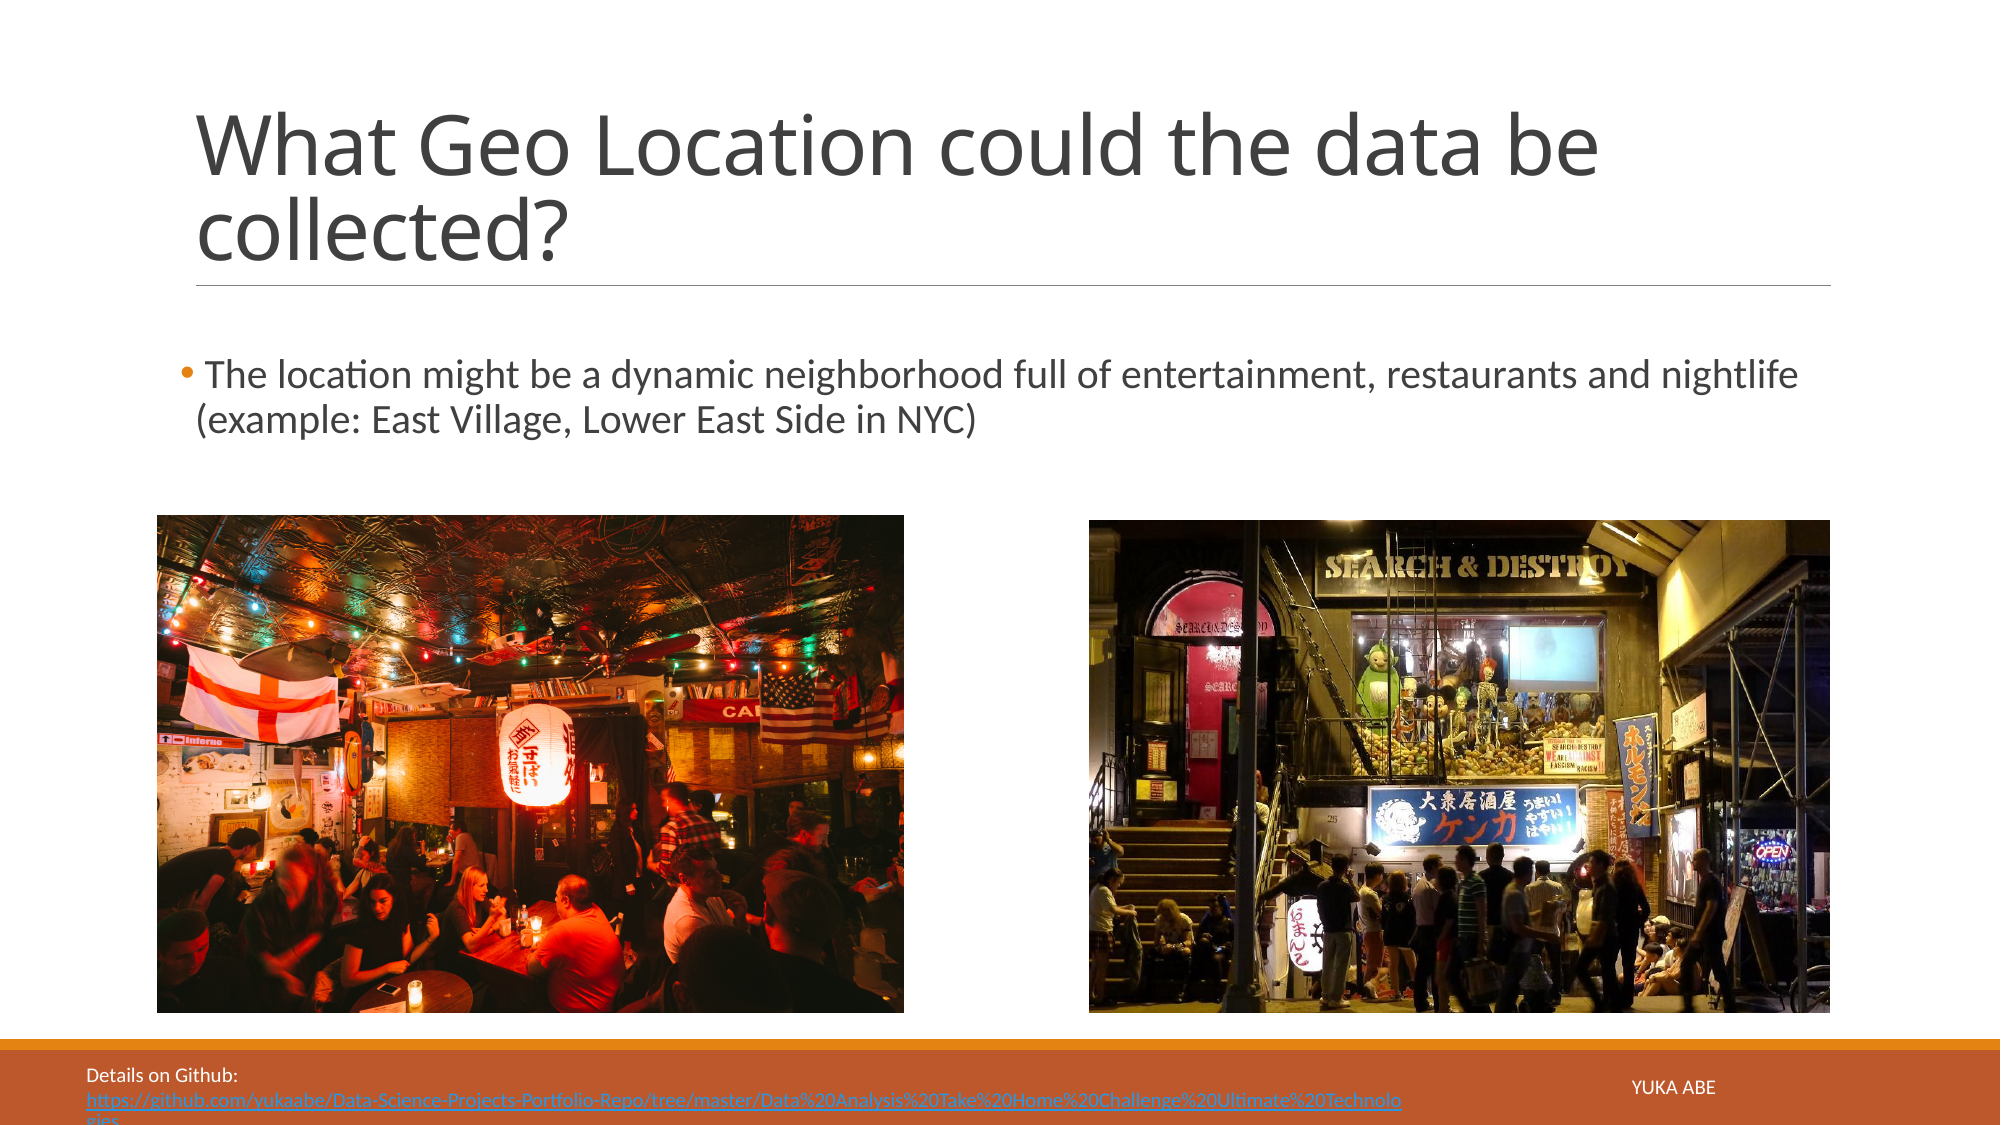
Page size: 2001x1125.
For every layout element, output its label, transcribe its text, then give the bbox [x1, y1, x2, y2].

footer YUKA ABE [1278, 1055, 2000, 1116]
picture [156, 514, 904, 1014]
list The location might be a dynamic neighborhood full of entertainment, restaurants and nightlife (example: East Village, Lower East Side in NYC) [180, 344, 1914, 516]
picture [1088, 520, 1831, 1014]
title What Geo Location could the data be collected? [180, 47, 1830, 285]
